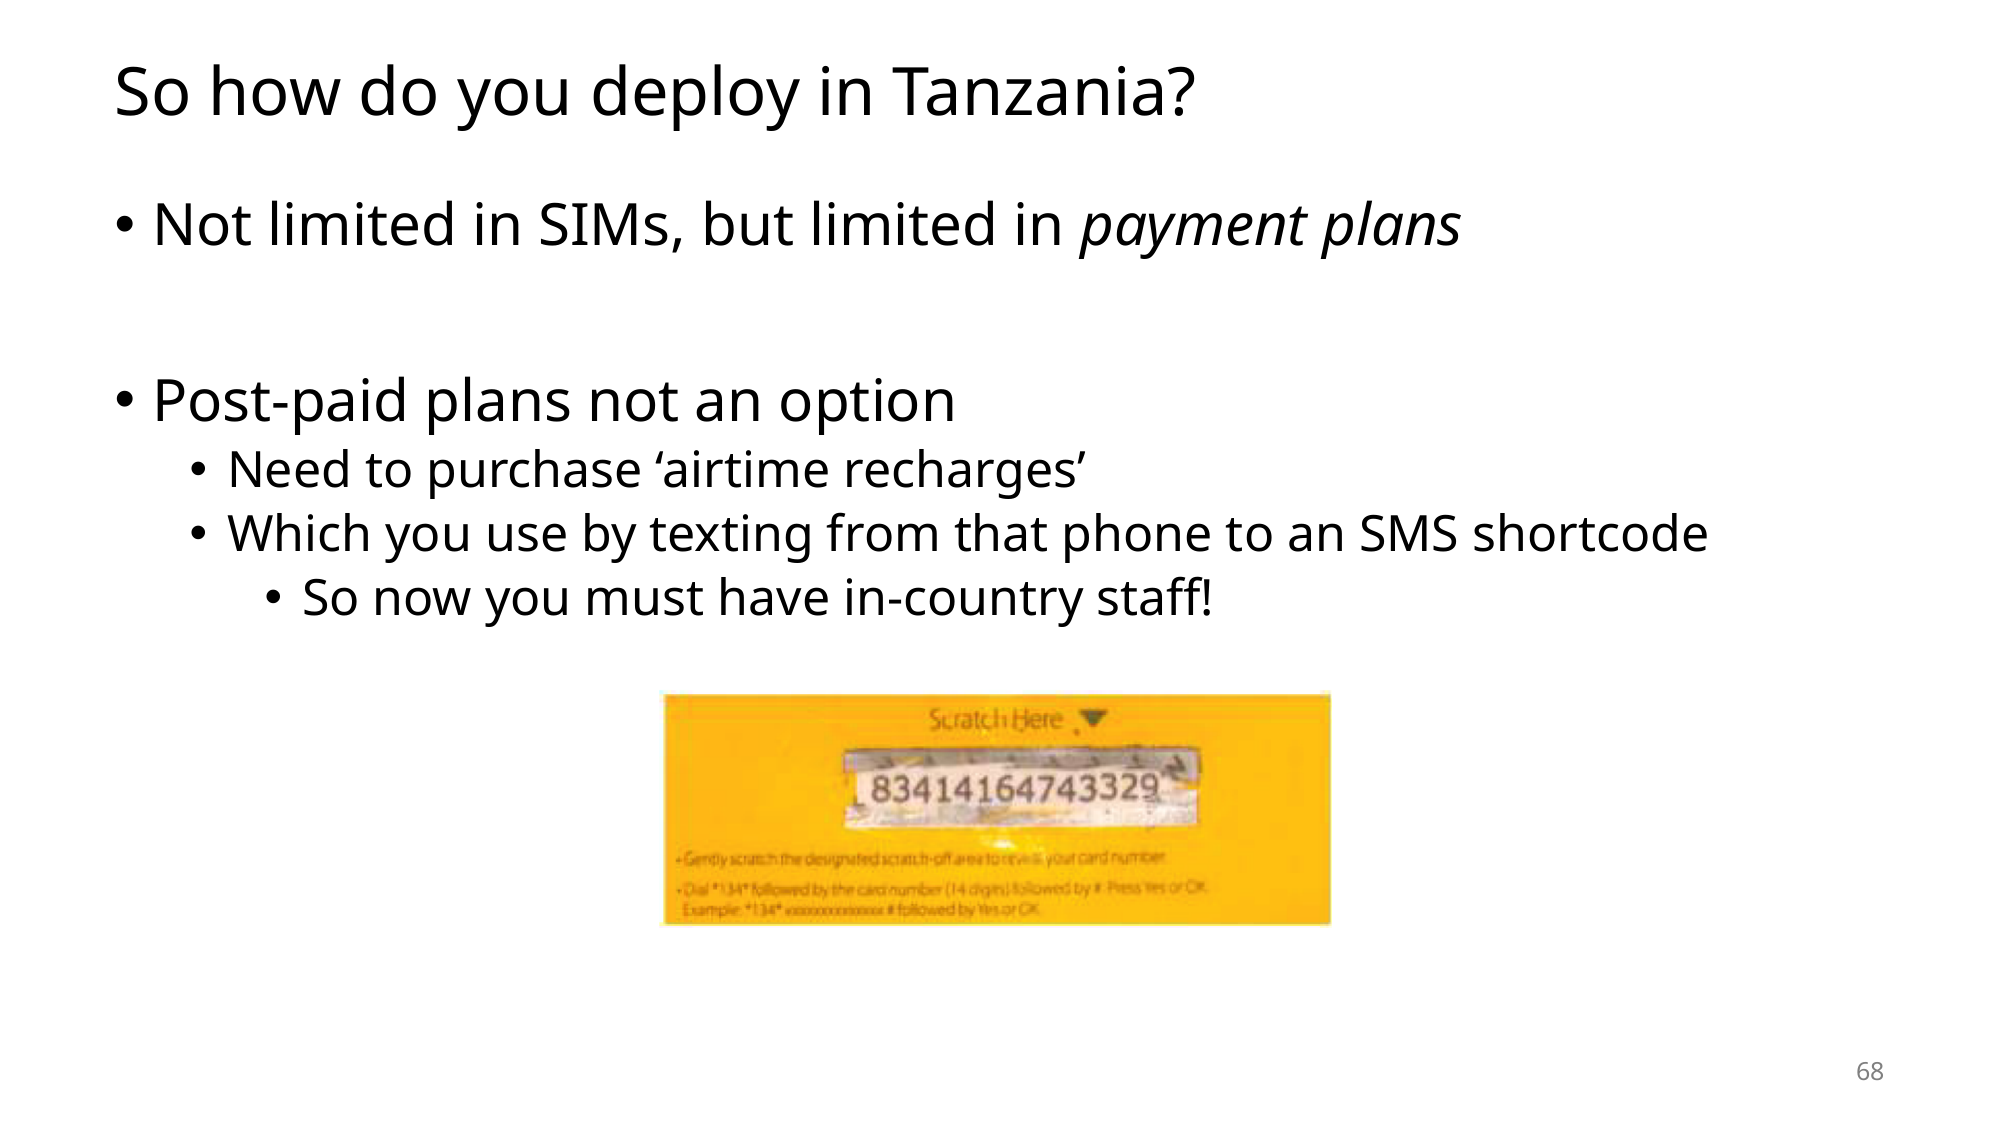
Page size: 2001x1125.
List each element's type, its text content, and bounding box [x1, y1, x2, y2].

picture [657, 685, 1332, 928]
list Not limited in SIMs, but limited in payment plans Post-paid plans not an option Need to purchase ‘airtime recharges’ Which you use by texting from that phone to an SMS shortcode So now you must have in-country staff! [99, 187, 1900, 1013]
slide_number 68 [1749, 1042, 1900, 1103]
title So how do you deploy in Tanzania? [99, 37, 1900, 150]
